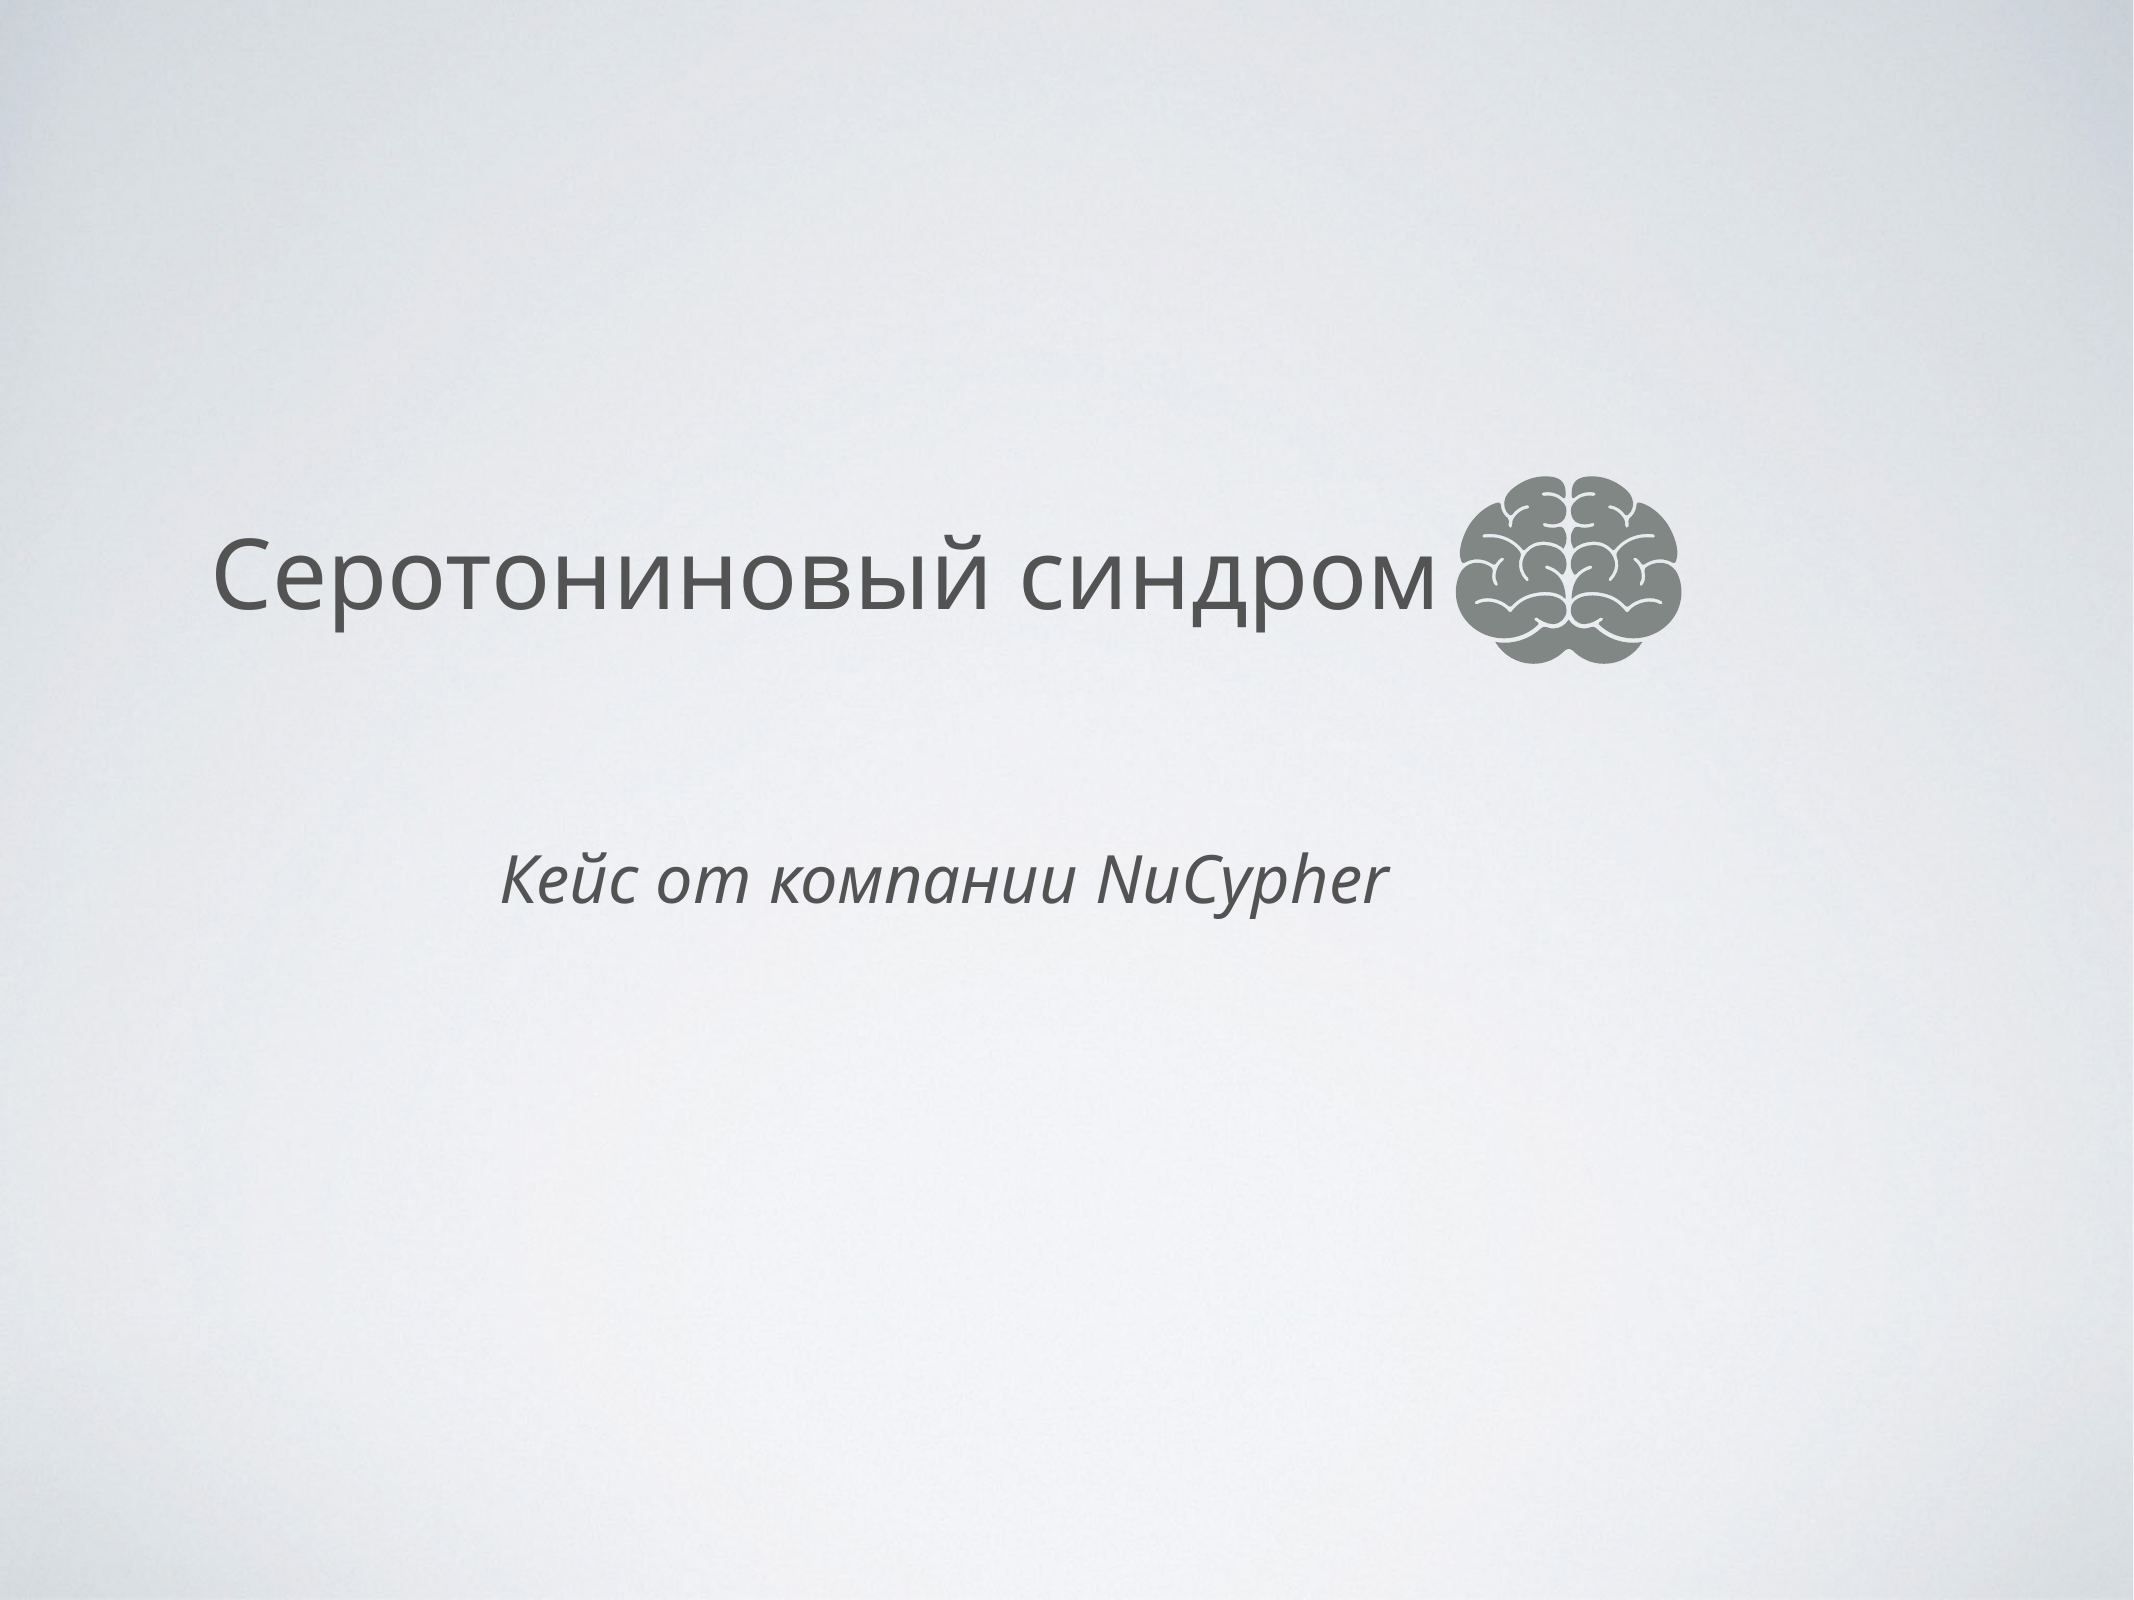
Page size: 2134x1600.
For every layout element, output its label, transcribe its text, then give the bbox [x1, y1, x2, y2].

text_box [1455, 476, 1567, 639]
text_box [1570, 476, 1682, 639]
text_box Серотониновый синдром [201, 503, 1450, 638]
text_box Кейс от компании NuCypher [490, 828, 1399, 925]
text_box [1495, 619, 1643, 664]
picture [0, 0, 2134, 1600]
